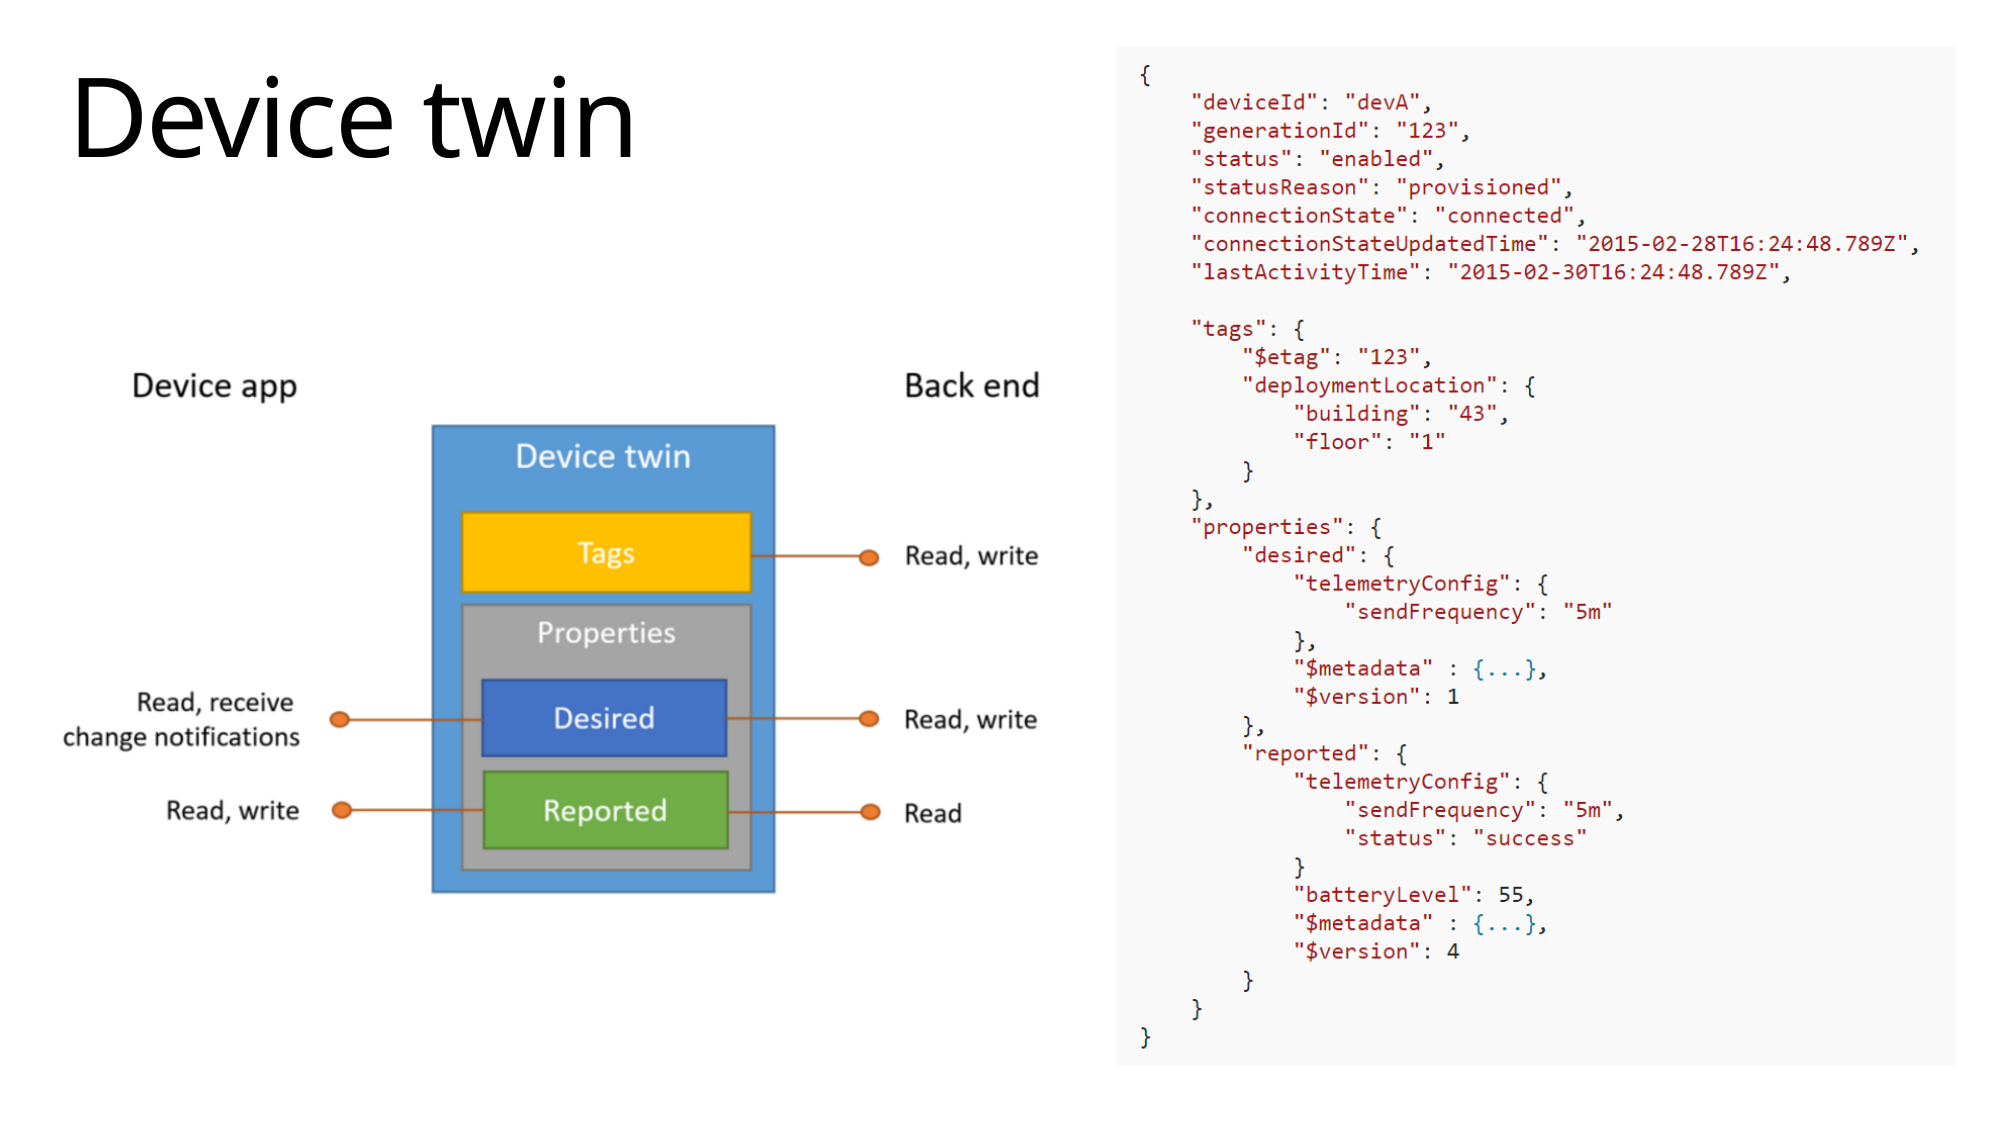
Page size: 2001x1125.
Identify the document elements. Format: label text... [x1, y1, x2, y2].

picture [43, 301, 1083, 930]
title Device twin [44, 47, 1115, 196]
picture [1115, 47, 1957, 1065]
